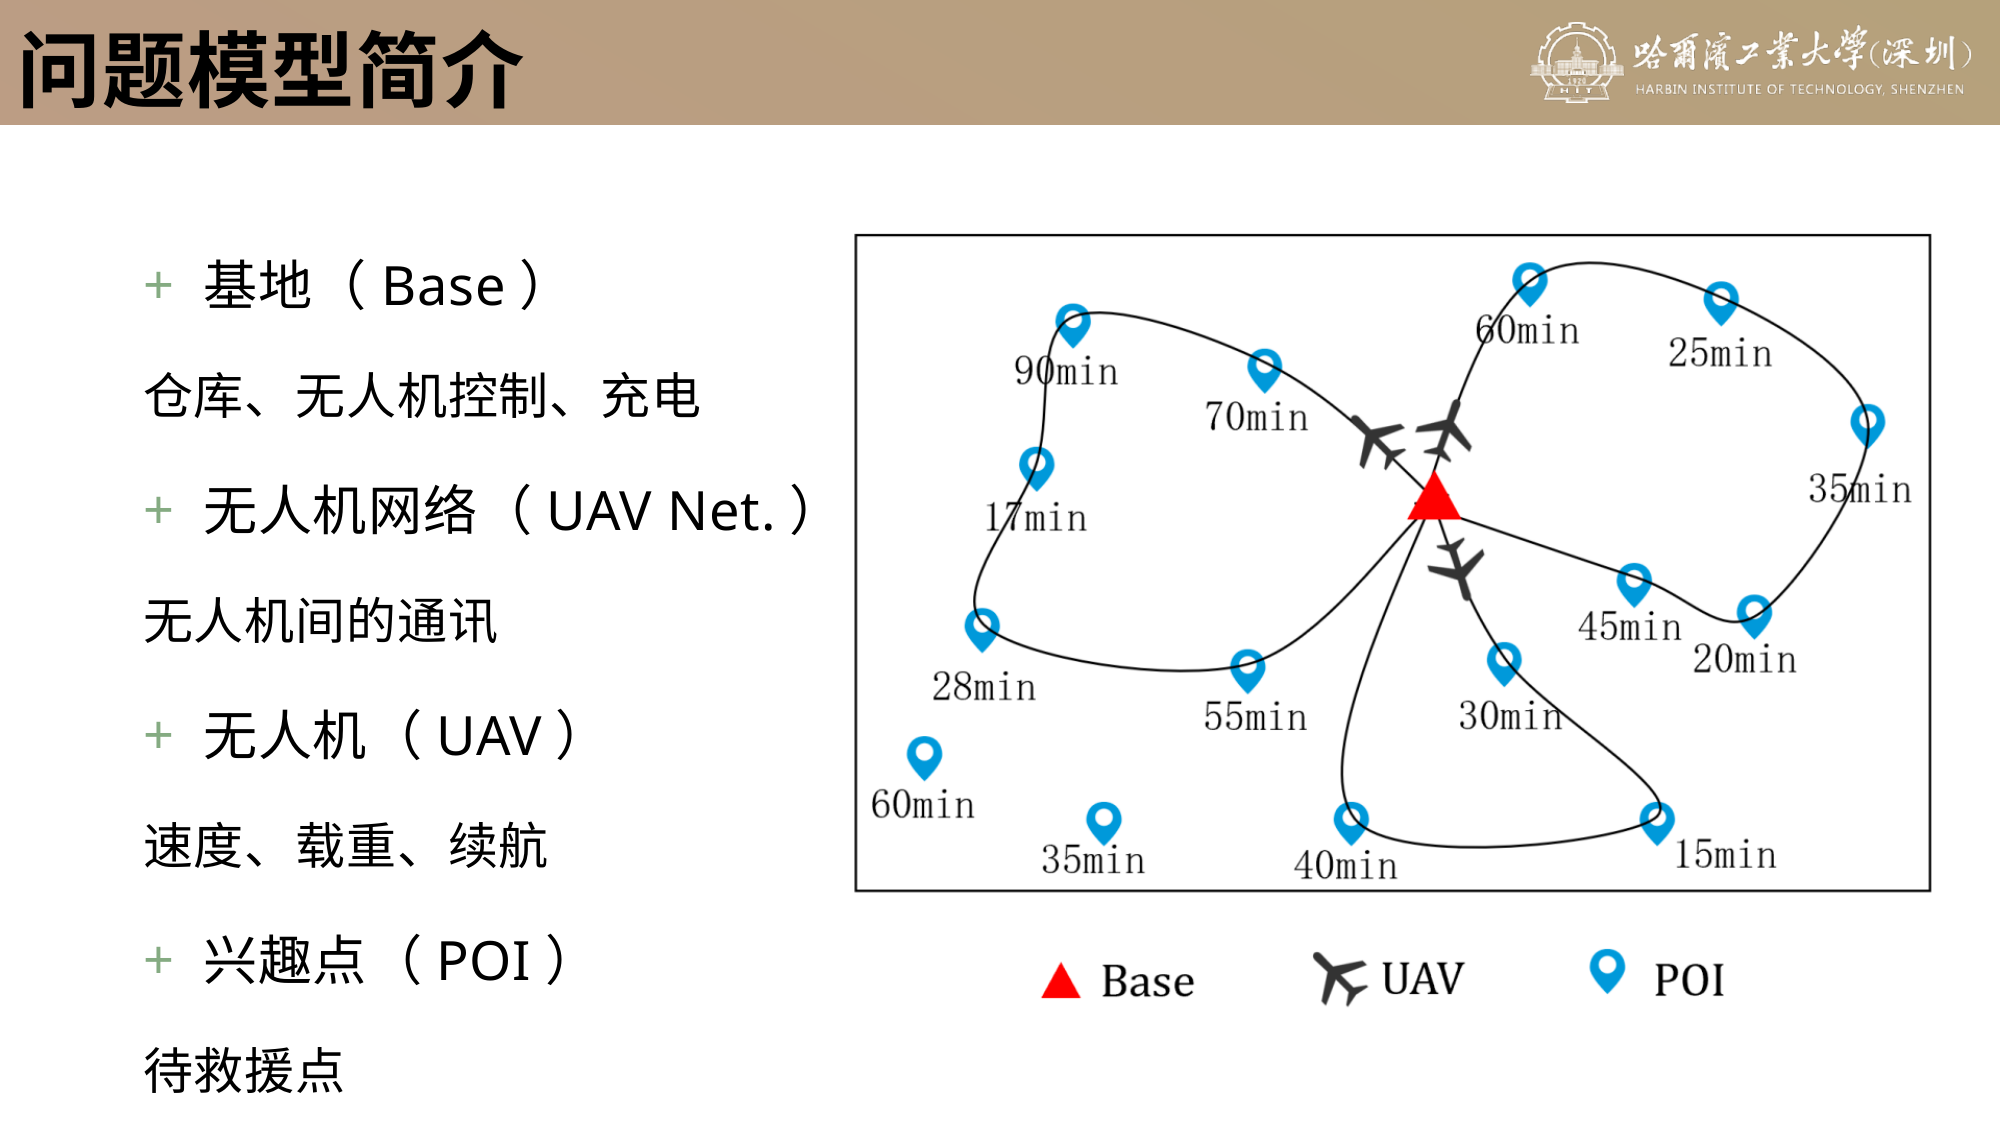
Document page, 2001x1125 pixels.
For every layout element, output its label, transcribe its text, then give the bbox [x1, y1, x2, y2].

title 问题模型简介 [0, 0, 1750, 125]
list 基地（Base） 仓库、无人机控制、充电 无人机网络（UAV Net.） 无人机间的通讯 无人机（UAV） 速度、载重、续航 兴趣点（POI） 待救援点 [125, 200, 1192, 1043]
picture [823, 208, 1971, 1042]
text_box [1750, 0, 2000, 124]
picture [1530, 22, 1971, 103]
text_box [0, 124, 2000, 1125]
